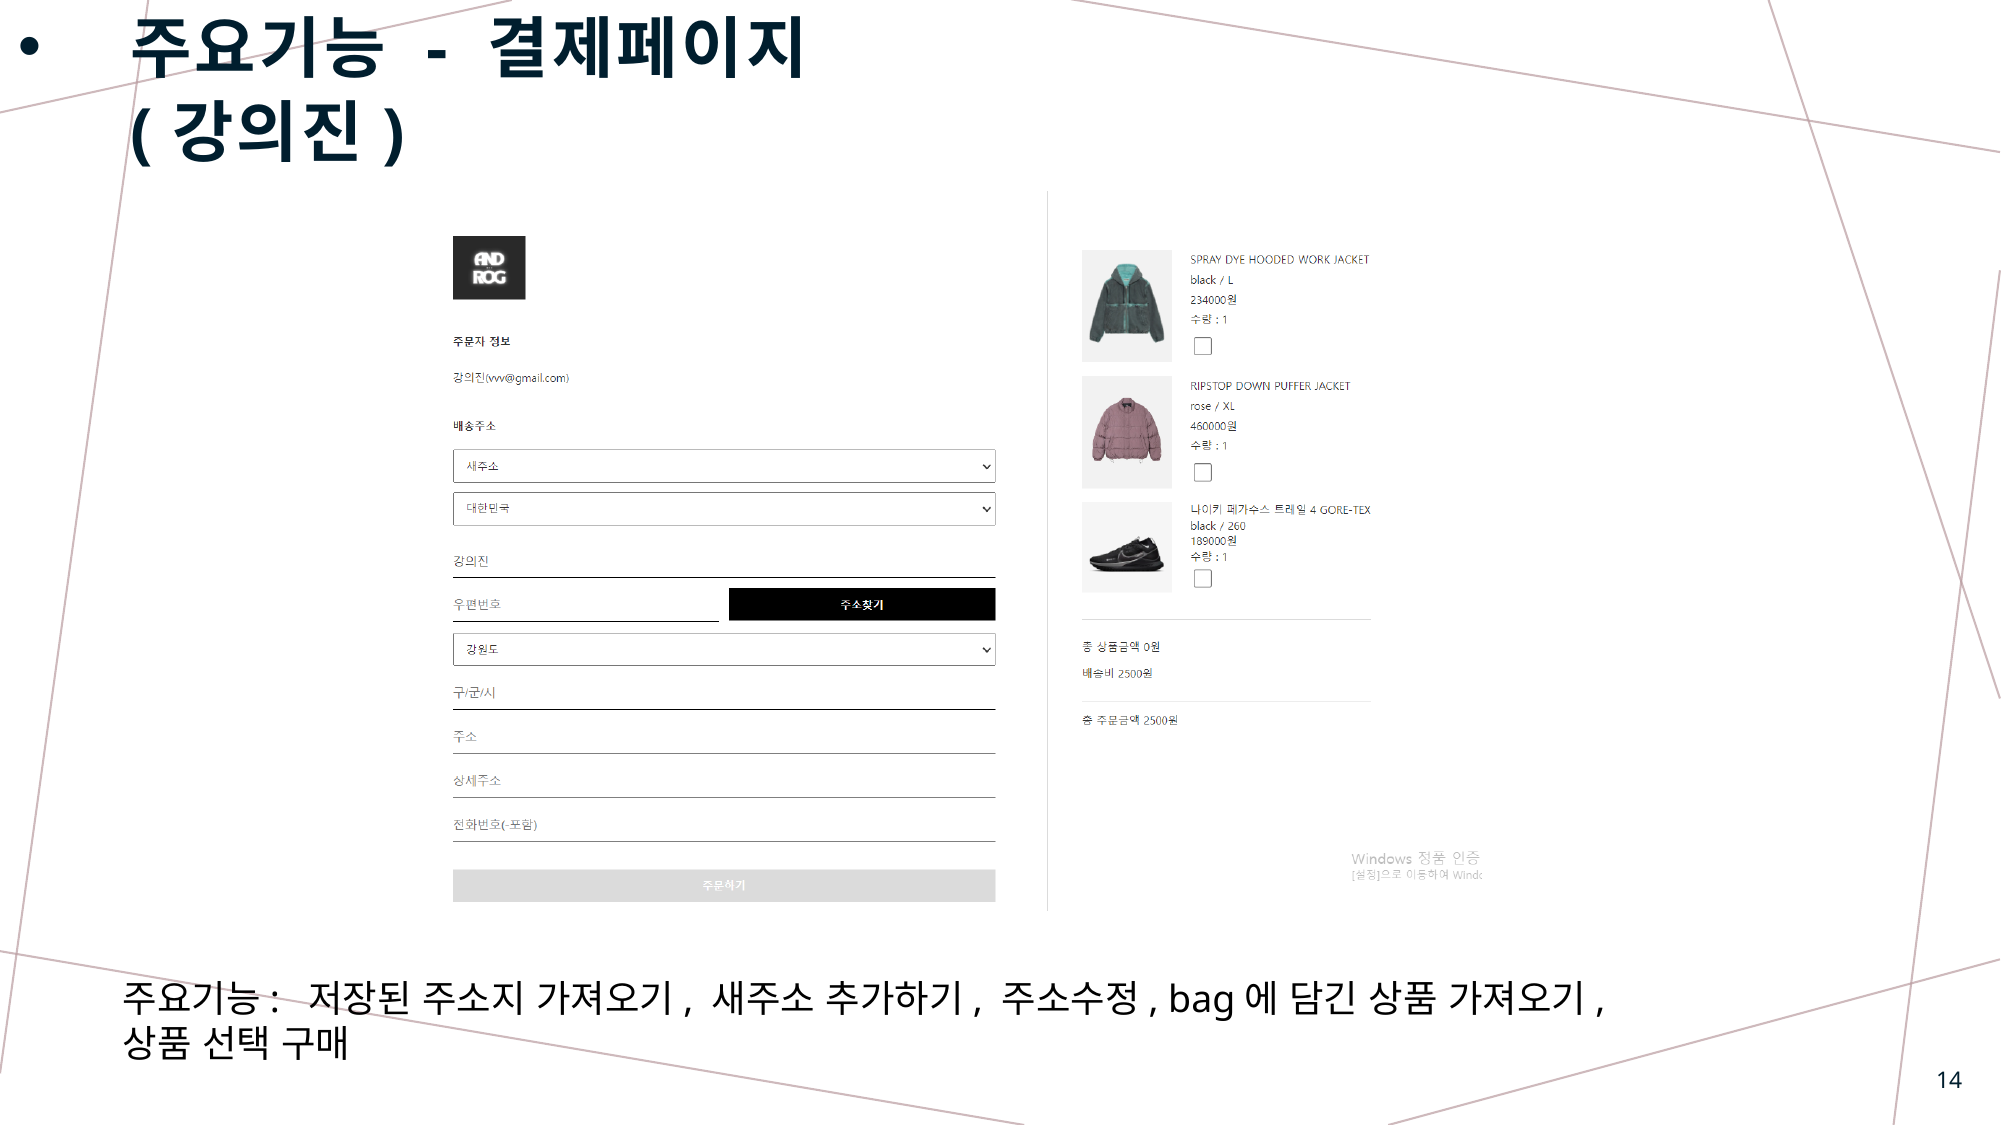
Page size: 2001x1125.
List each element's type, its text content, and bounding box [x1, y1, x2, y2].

title 주요기능 - 결제페이지 (강의진) [0, 0, 907, 168]
picture [366, 191, 1483, 911]
text_box 주요기능: 저장된 주소지 가져오기, 새주소 추가하기, 주소수정, bag에 담긴 상품 가져오기, 상품 선택 구매 [107, 967, 1656, 1073]
slide_number 14 [1903, 1049, 1981, 1110]
